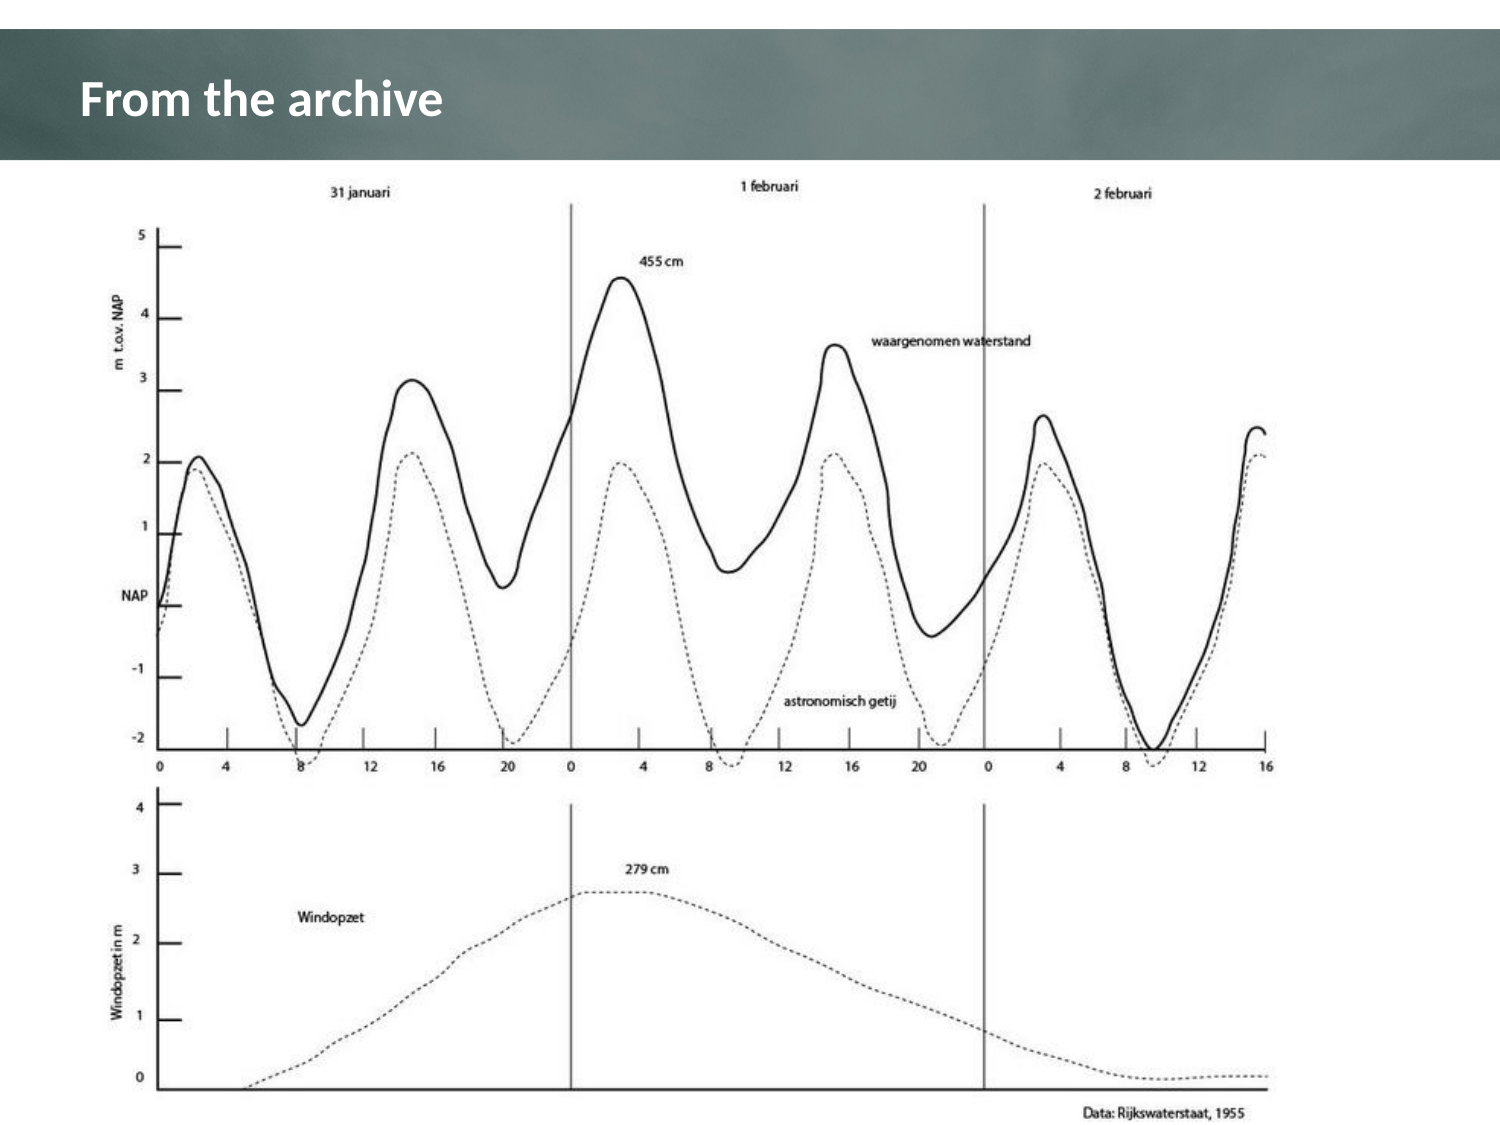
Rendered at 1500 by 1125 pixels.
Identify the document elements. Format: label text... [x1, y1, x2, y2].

picture [0, 0, 1500, 1125]
title From the archive [64, 30, 1322, 161]
